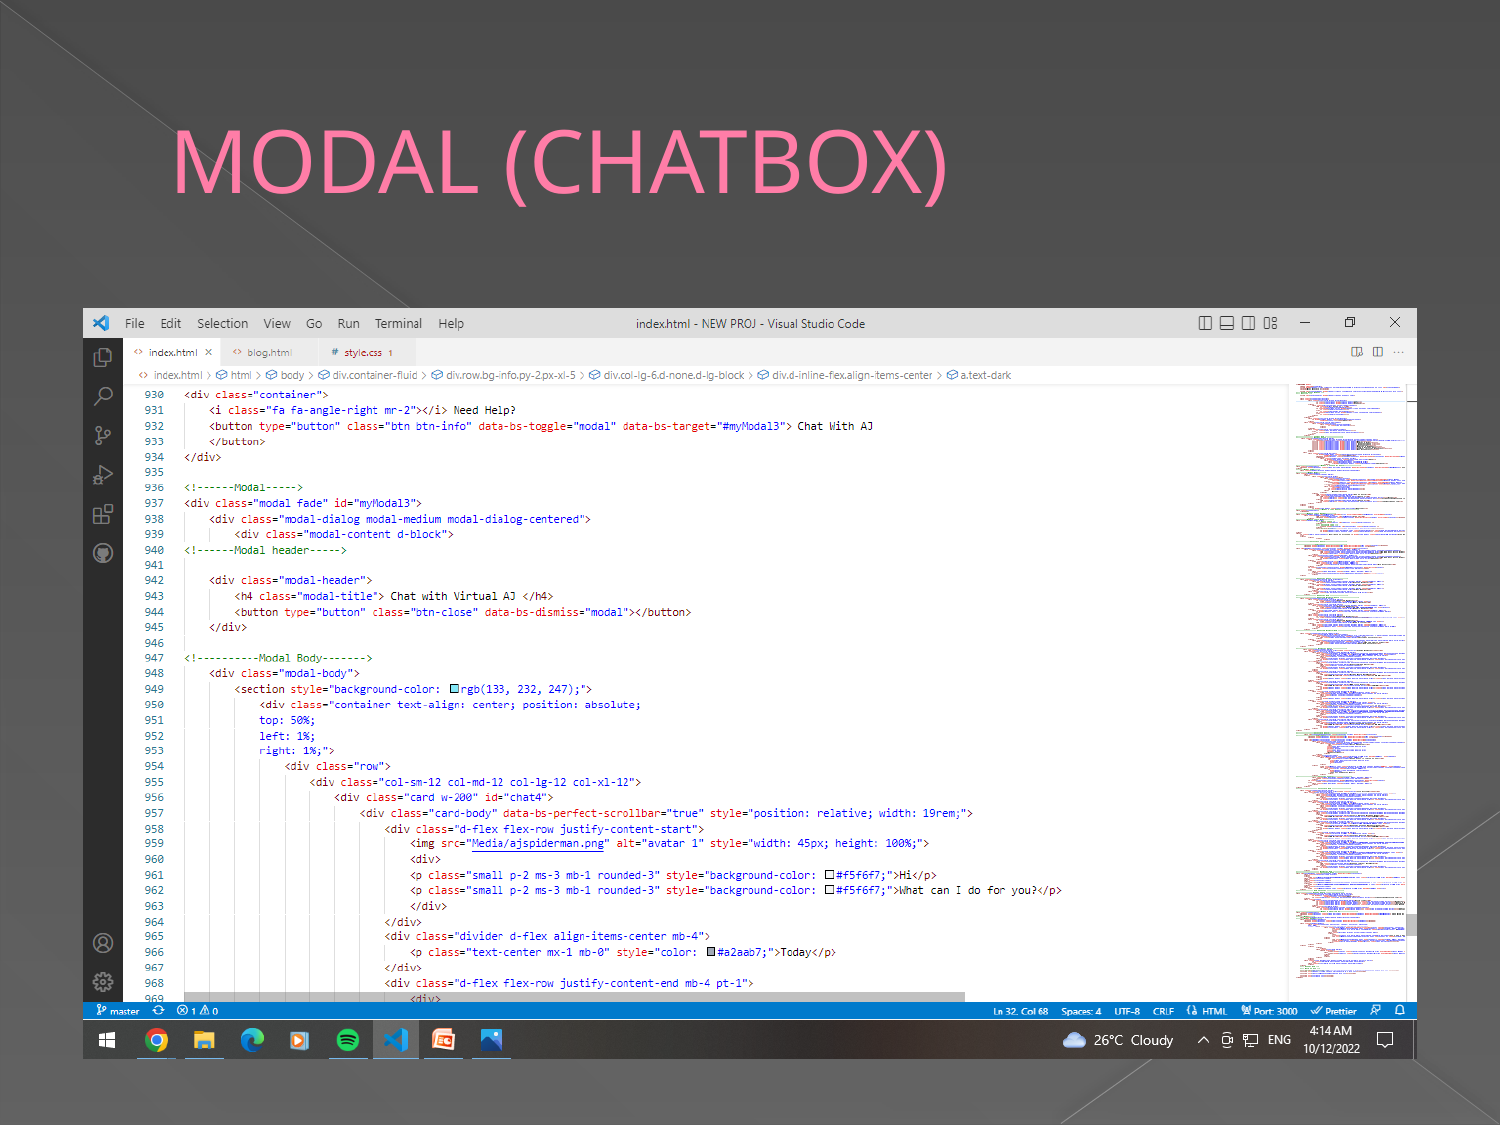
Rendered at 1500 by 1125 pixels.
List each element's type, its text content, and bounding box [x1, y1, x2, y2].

title MODAL (CHATBOX) [75, 43, 1425, 274]
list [82, 308, 1418, 1060]
